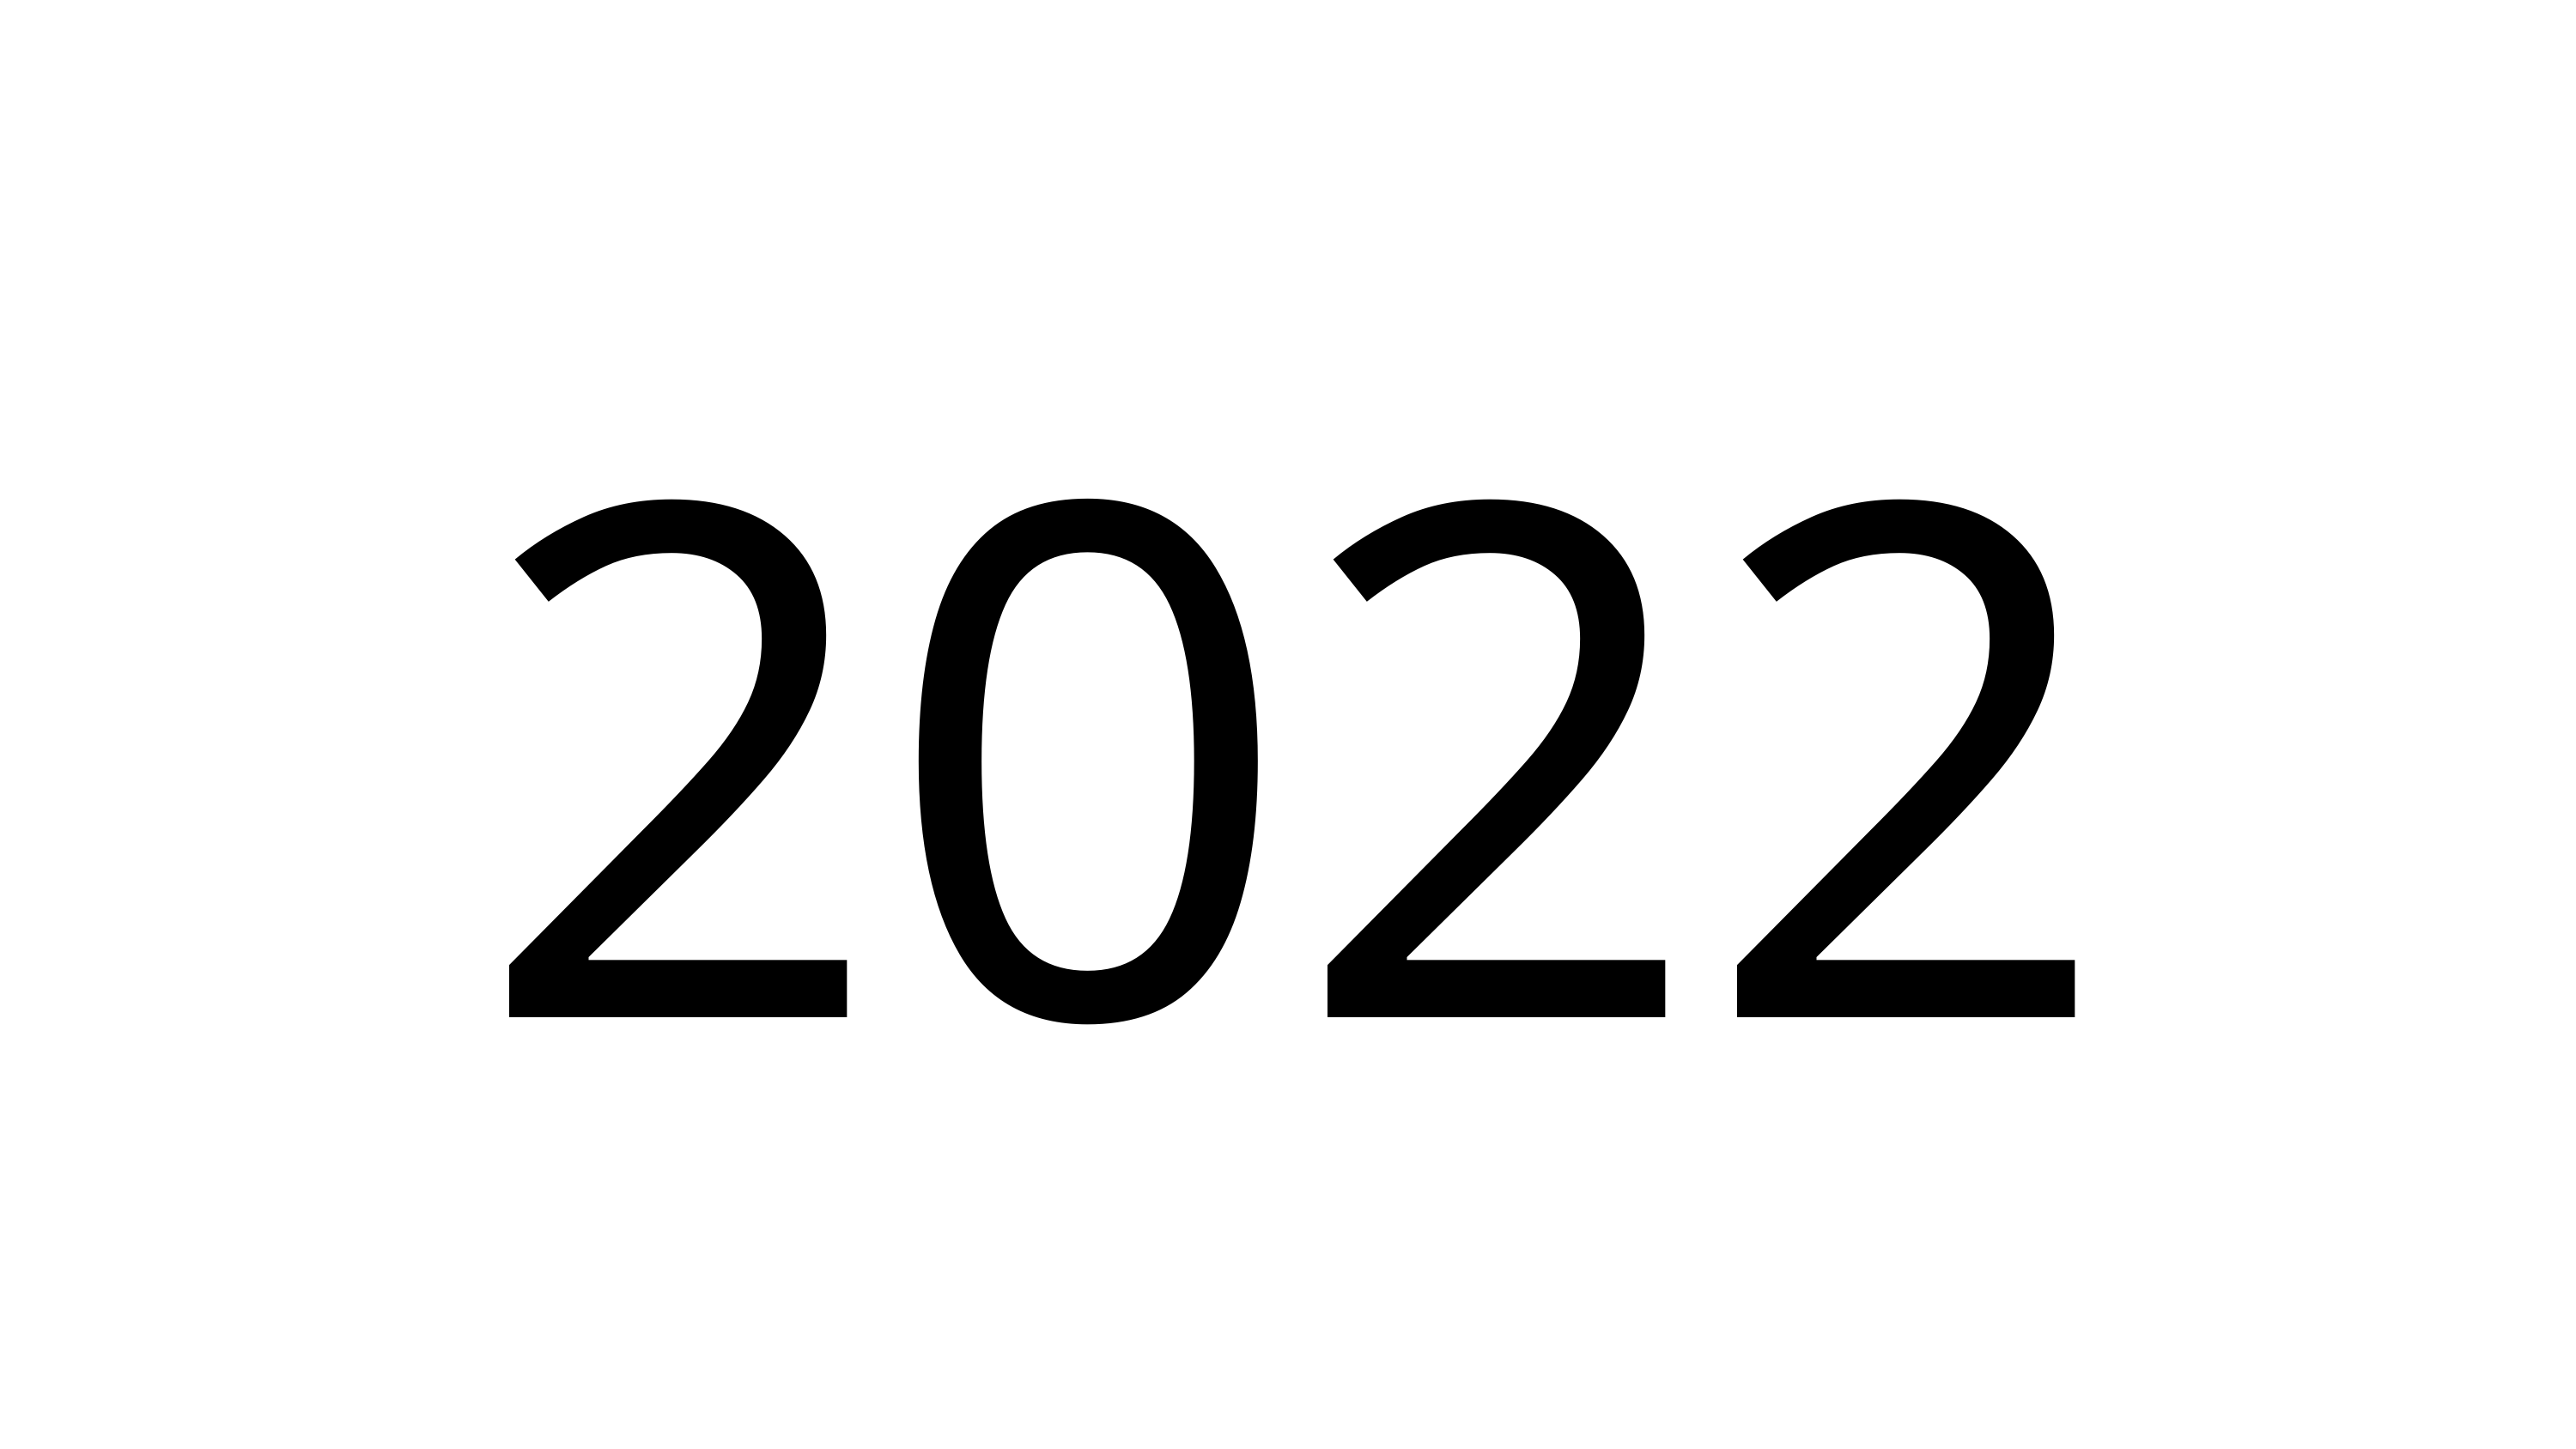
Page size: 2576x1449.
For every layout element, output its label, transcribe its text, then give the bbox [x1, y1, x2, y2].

text_box 2022 [10, 289, 2576, 1174]
